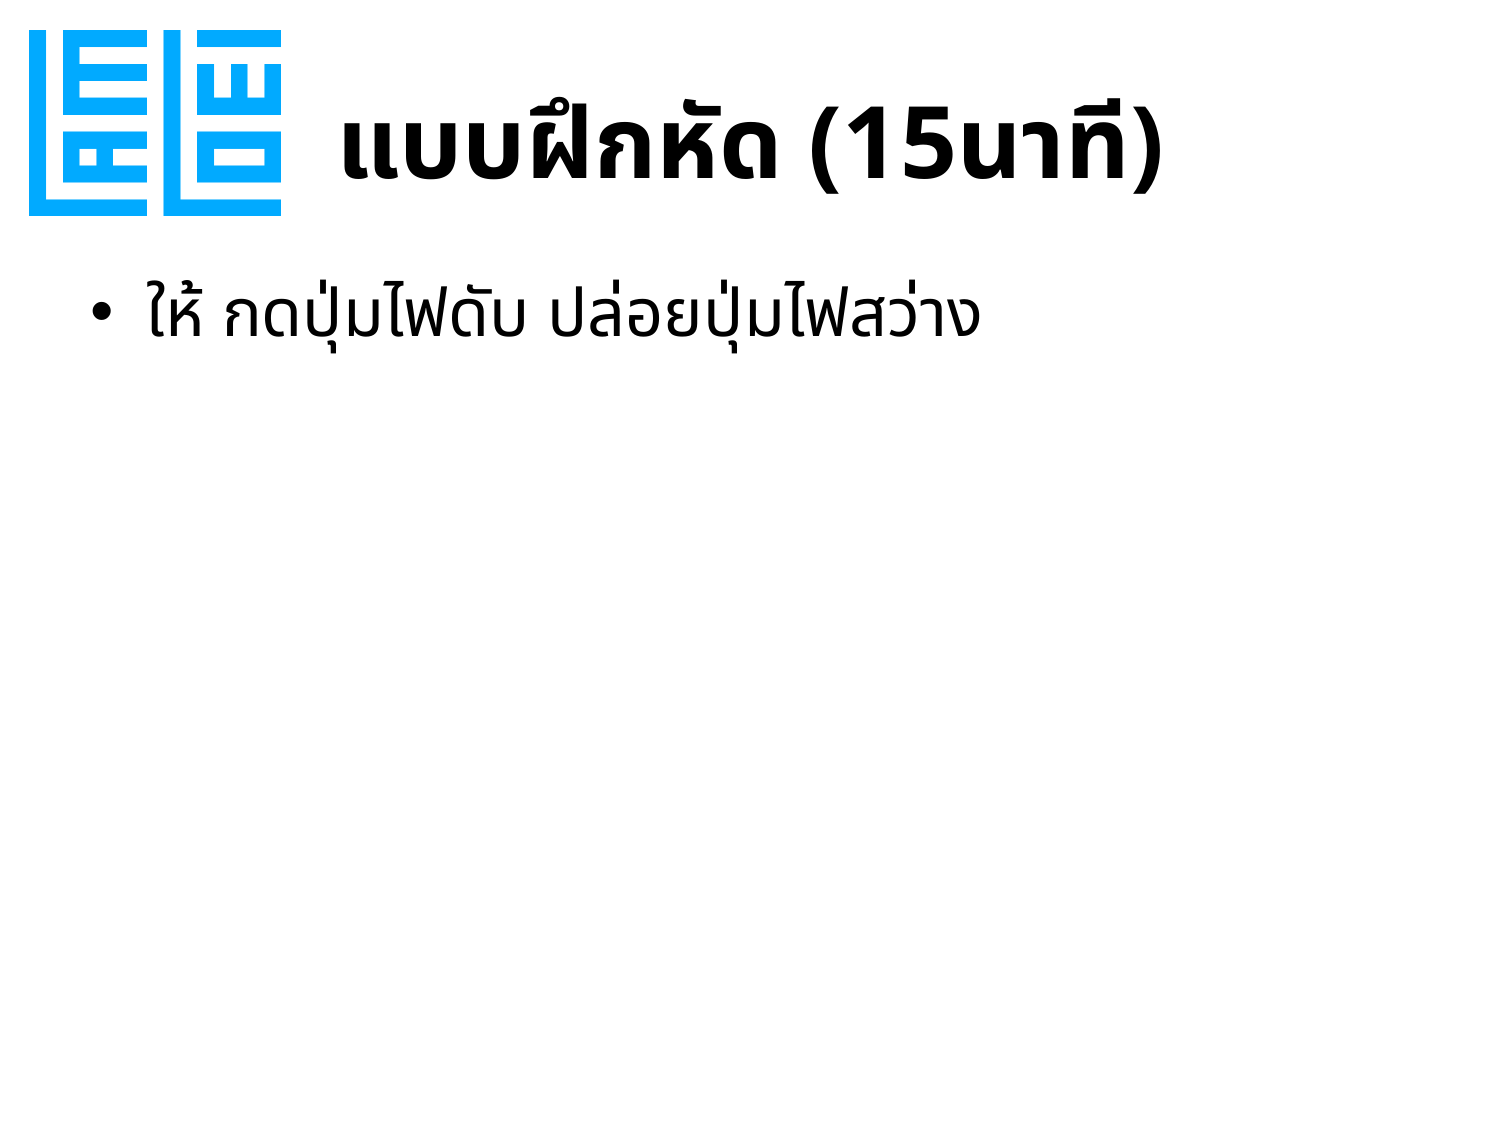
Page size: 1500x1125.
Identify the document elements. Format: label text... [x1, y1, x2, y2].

list ให้ กดปุ่มไฟดับ ปล่อยปุ่มไฟสว่าง [75, 262, 1425, 1005]
title แบบฝึกหัด (15นาที) [75, 45, 1425, 233]
picture [47, 30, 163, 216]
picture [215, 149, 264, 165]
picture [181, 30, 282, 199]
